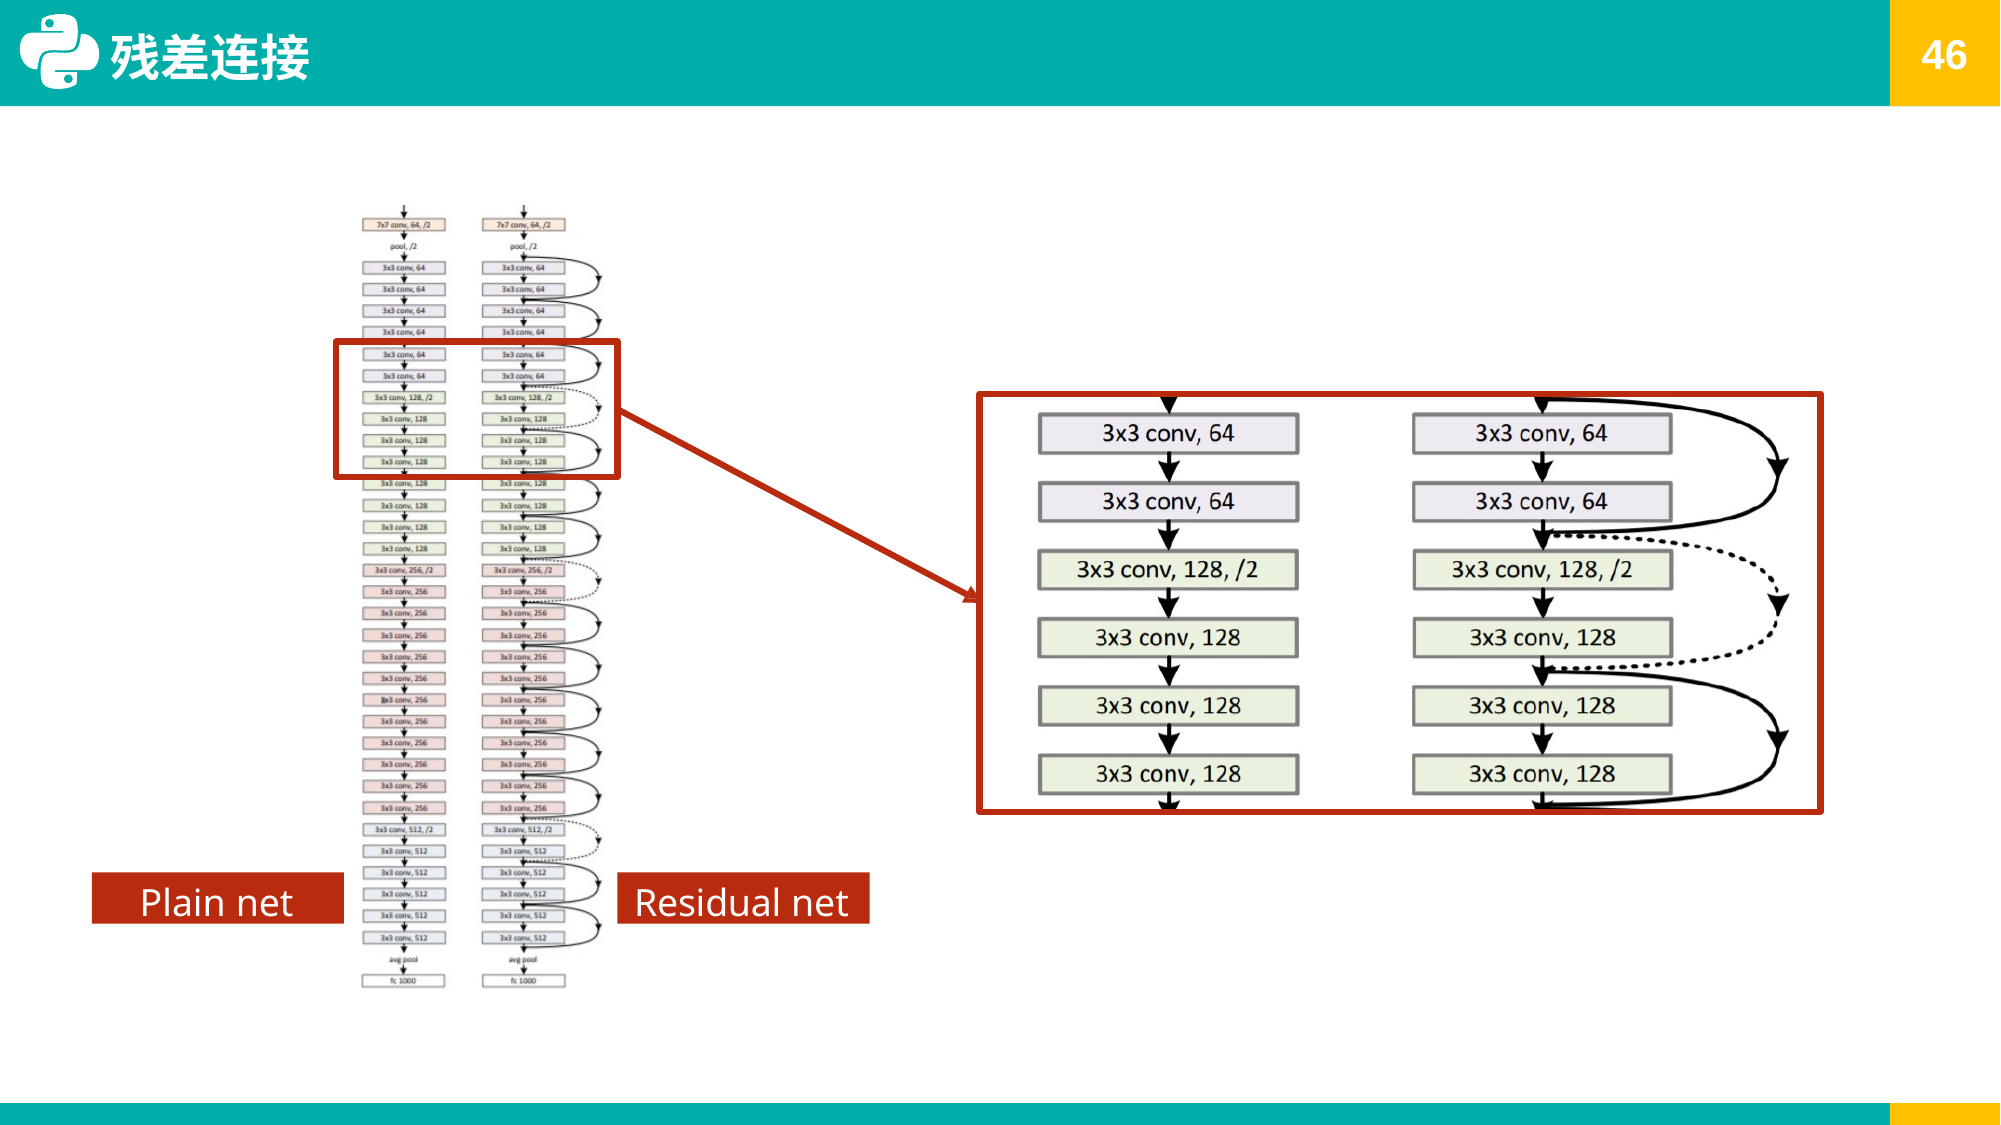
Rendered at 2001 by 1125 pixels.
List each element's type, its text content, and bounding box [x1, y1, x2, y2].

text_box Plain net [91, 872, 332, 924]
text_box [332, 205, 1824, 989]
title 残差连接 [109, 12, 1542, 88]
